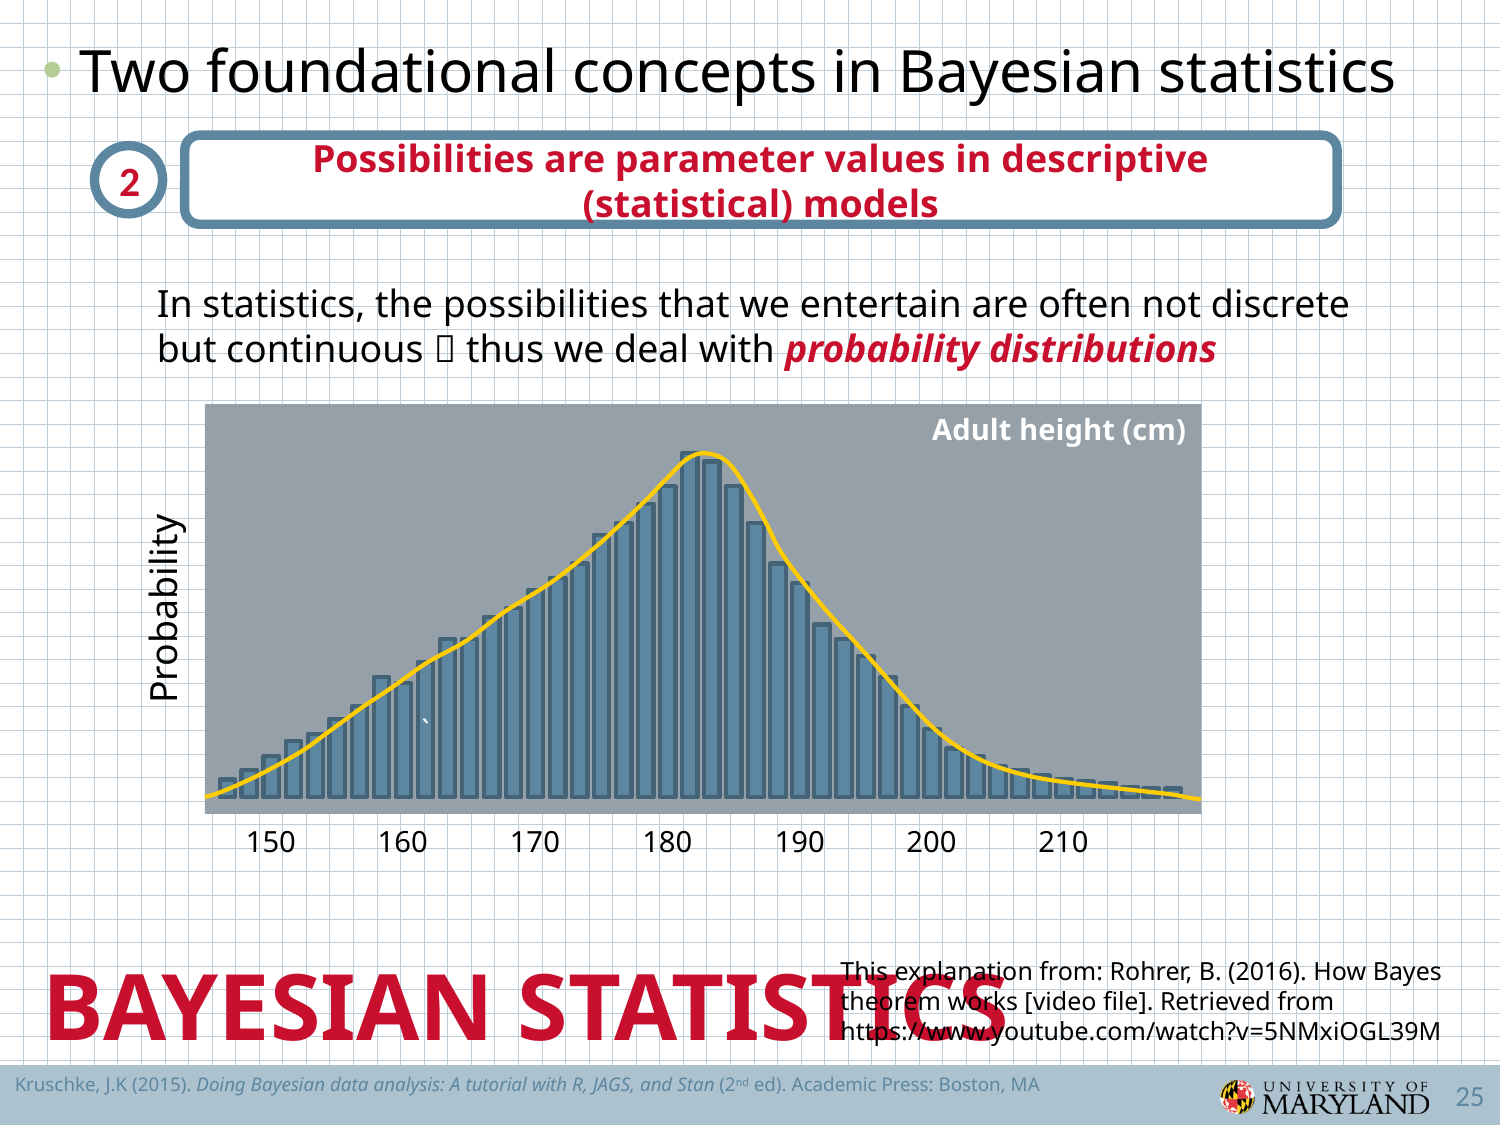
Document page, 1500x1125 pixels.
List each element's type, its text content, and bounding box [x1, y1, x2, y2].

list Two foundational concepts in Bayesian statistics [27, 27, 1473, 940]
text_box [350, 704, 361, 712]
text_box [888, 675, 898, 686]
text_box 170 [495, 815, 575, 866]
text_box [438, 637, 457, 653]
text_box 160 [363, 815, 443, 866]
text_box [680, 451, 696, 461]
text_box Bayesian Statistics [27, 940, 1473, 1066]
text_box [592, 533, 607, 546]
text_box In statistics, the possibilities that we entertain are often not discrete but continuous  thus we deal with probability distributions [142, 273, 1367, 378]
text_box [976, 754, 986, 759]
text_box Probability [132, 499, 192, 719]
text_box [1054, 777, 1074, 781]
text_box [327, 717, 343, 729]
text_box [306, 732, 323, 745]
text_box Possibilities are parameter values in descriptive (statistical) models [182, 133, 1340, 227]
text_box [1032, 773, 1052, 777]
text_box [1098, 781, 1118, 786]
picture [1220, 1076, 1429, 1114]
text_box 190 [759, 815, 840, 866]
text_box [482, 615, 495, 625]
text_box [870, 654, 876, 661]
text_box [218, 777, 237, 790]
text_box [204, 451, 1201, 802]
text_box [372, 675, 391, 697]
text_box 200 [891, 815, 972, 866]
text_box [261, 754, 281, 771]
text_box [526, 588, 537, 595]
text_box [1076, 779, 1096, 783]
text_box [1011, 768, 1030, 773]
text_box [1163, 786, 1183, 794]
text_box 150 [231, 815, 311, 866]
text_box [284, 739, 303, 758]
text_box [239, 768, 259, 781]
text_box [1141, 786, 1161, 790]
text_box 210 [1023, 815, 1104, 866]
text_box ` [416, 660, 425, 666]
text_box This explanation from: Rohrer, B. (2016). How Bayes theorem works [video file]. Retrieved from https://www.youtube.com/watch?v=5NMxiOGL39M [825, 948, 1486, 1053]
text_box 2 [92, 143, 165, 216]
text_box Kruschke, J.K (2015). Doing Bayesian data analysis: A tutorial with R, JAGS, and Stan (2nd ed). Academic Press: Boston, MA [0, 1065, 1205, 1103]
text_box 180 [627, 815, 708, 866]
